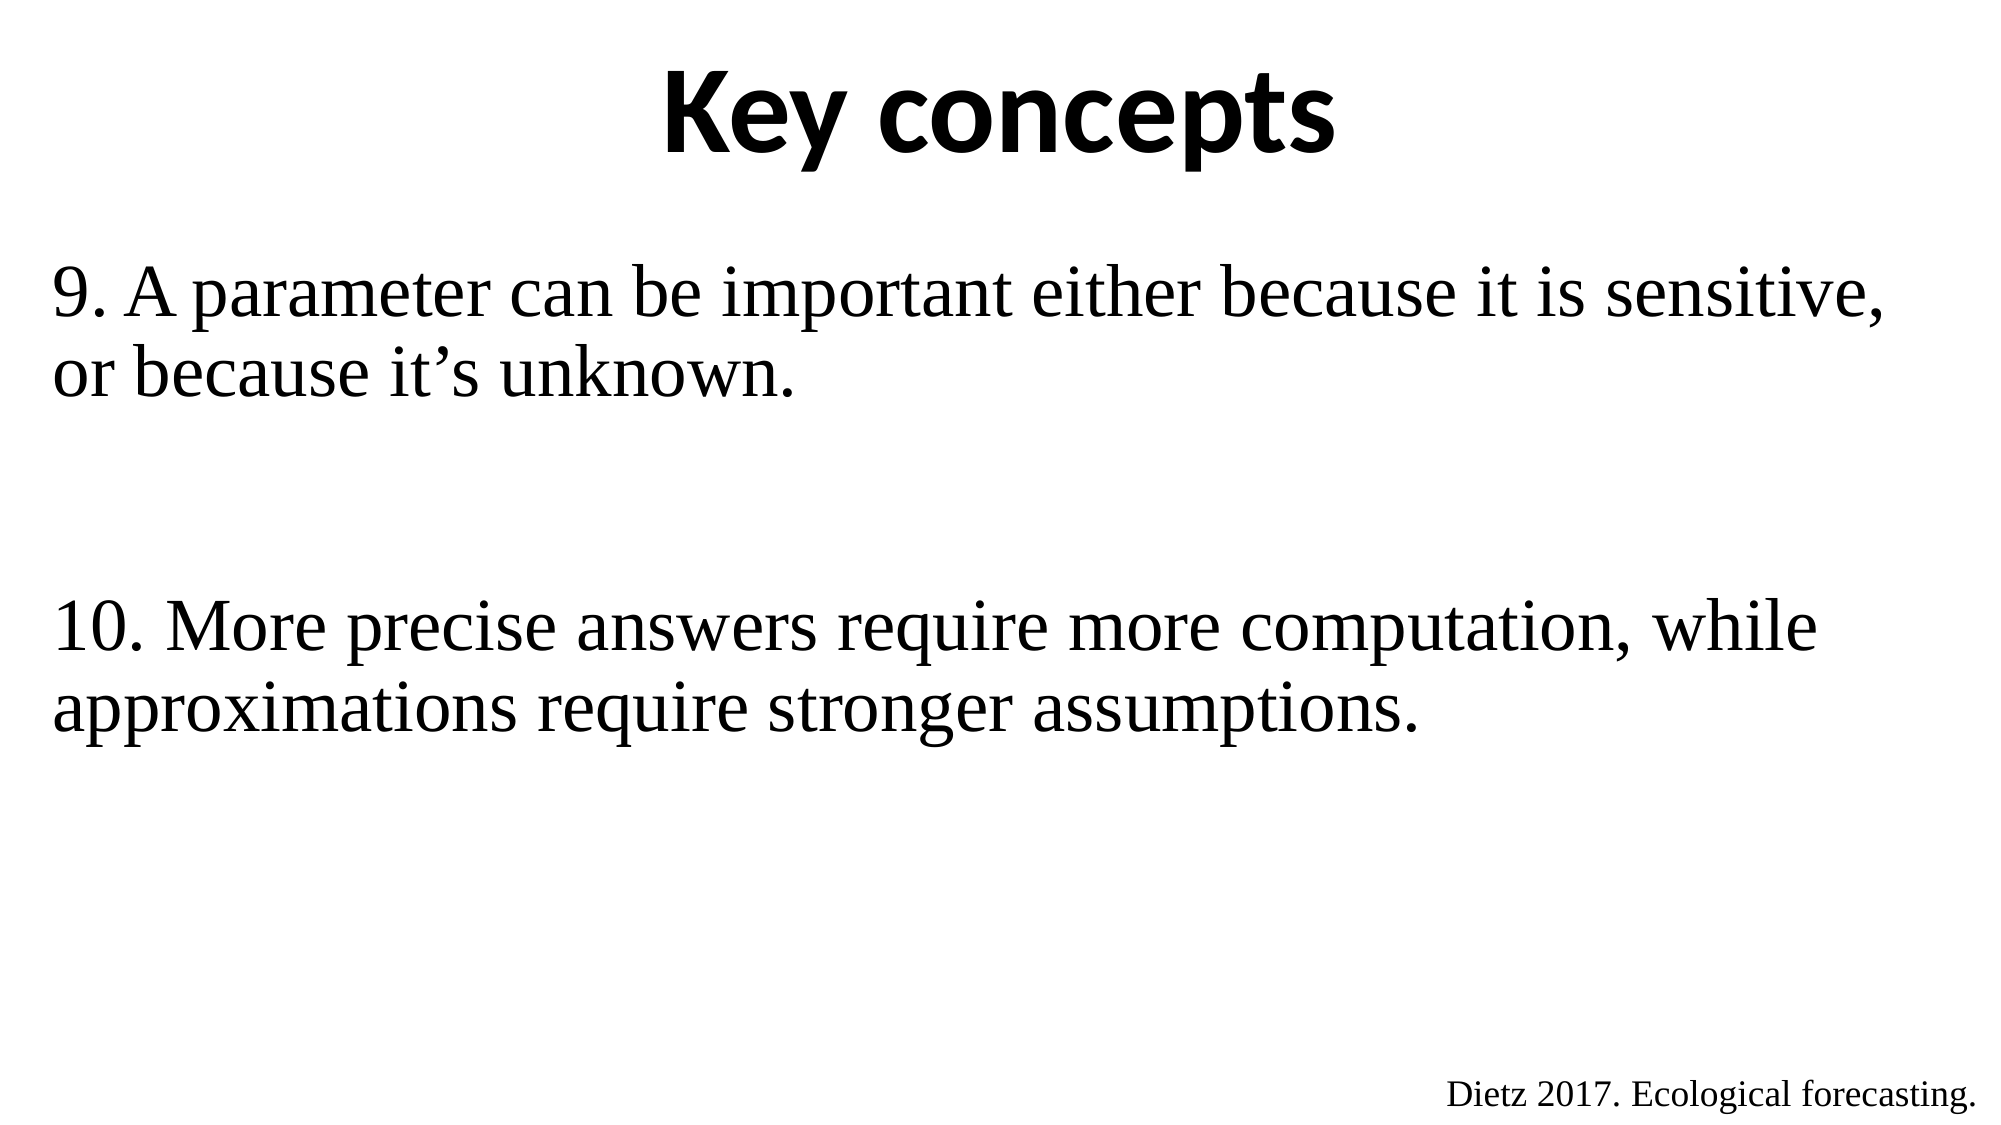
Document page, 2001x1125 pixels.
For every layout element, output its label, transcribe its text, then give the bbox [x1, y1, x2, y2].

list 9. A parameter can be important either because it is sensitive, or because it’s unknown. 10. More precise answers require more computation, while approximations require stronger assumptions. [37, 243, 1965, 1122]
text_box Dietz 2017. Ecological forecasting. [1431, 1061, 1994, 1122]
title Key concepts [0, 3, 2000, 221]
